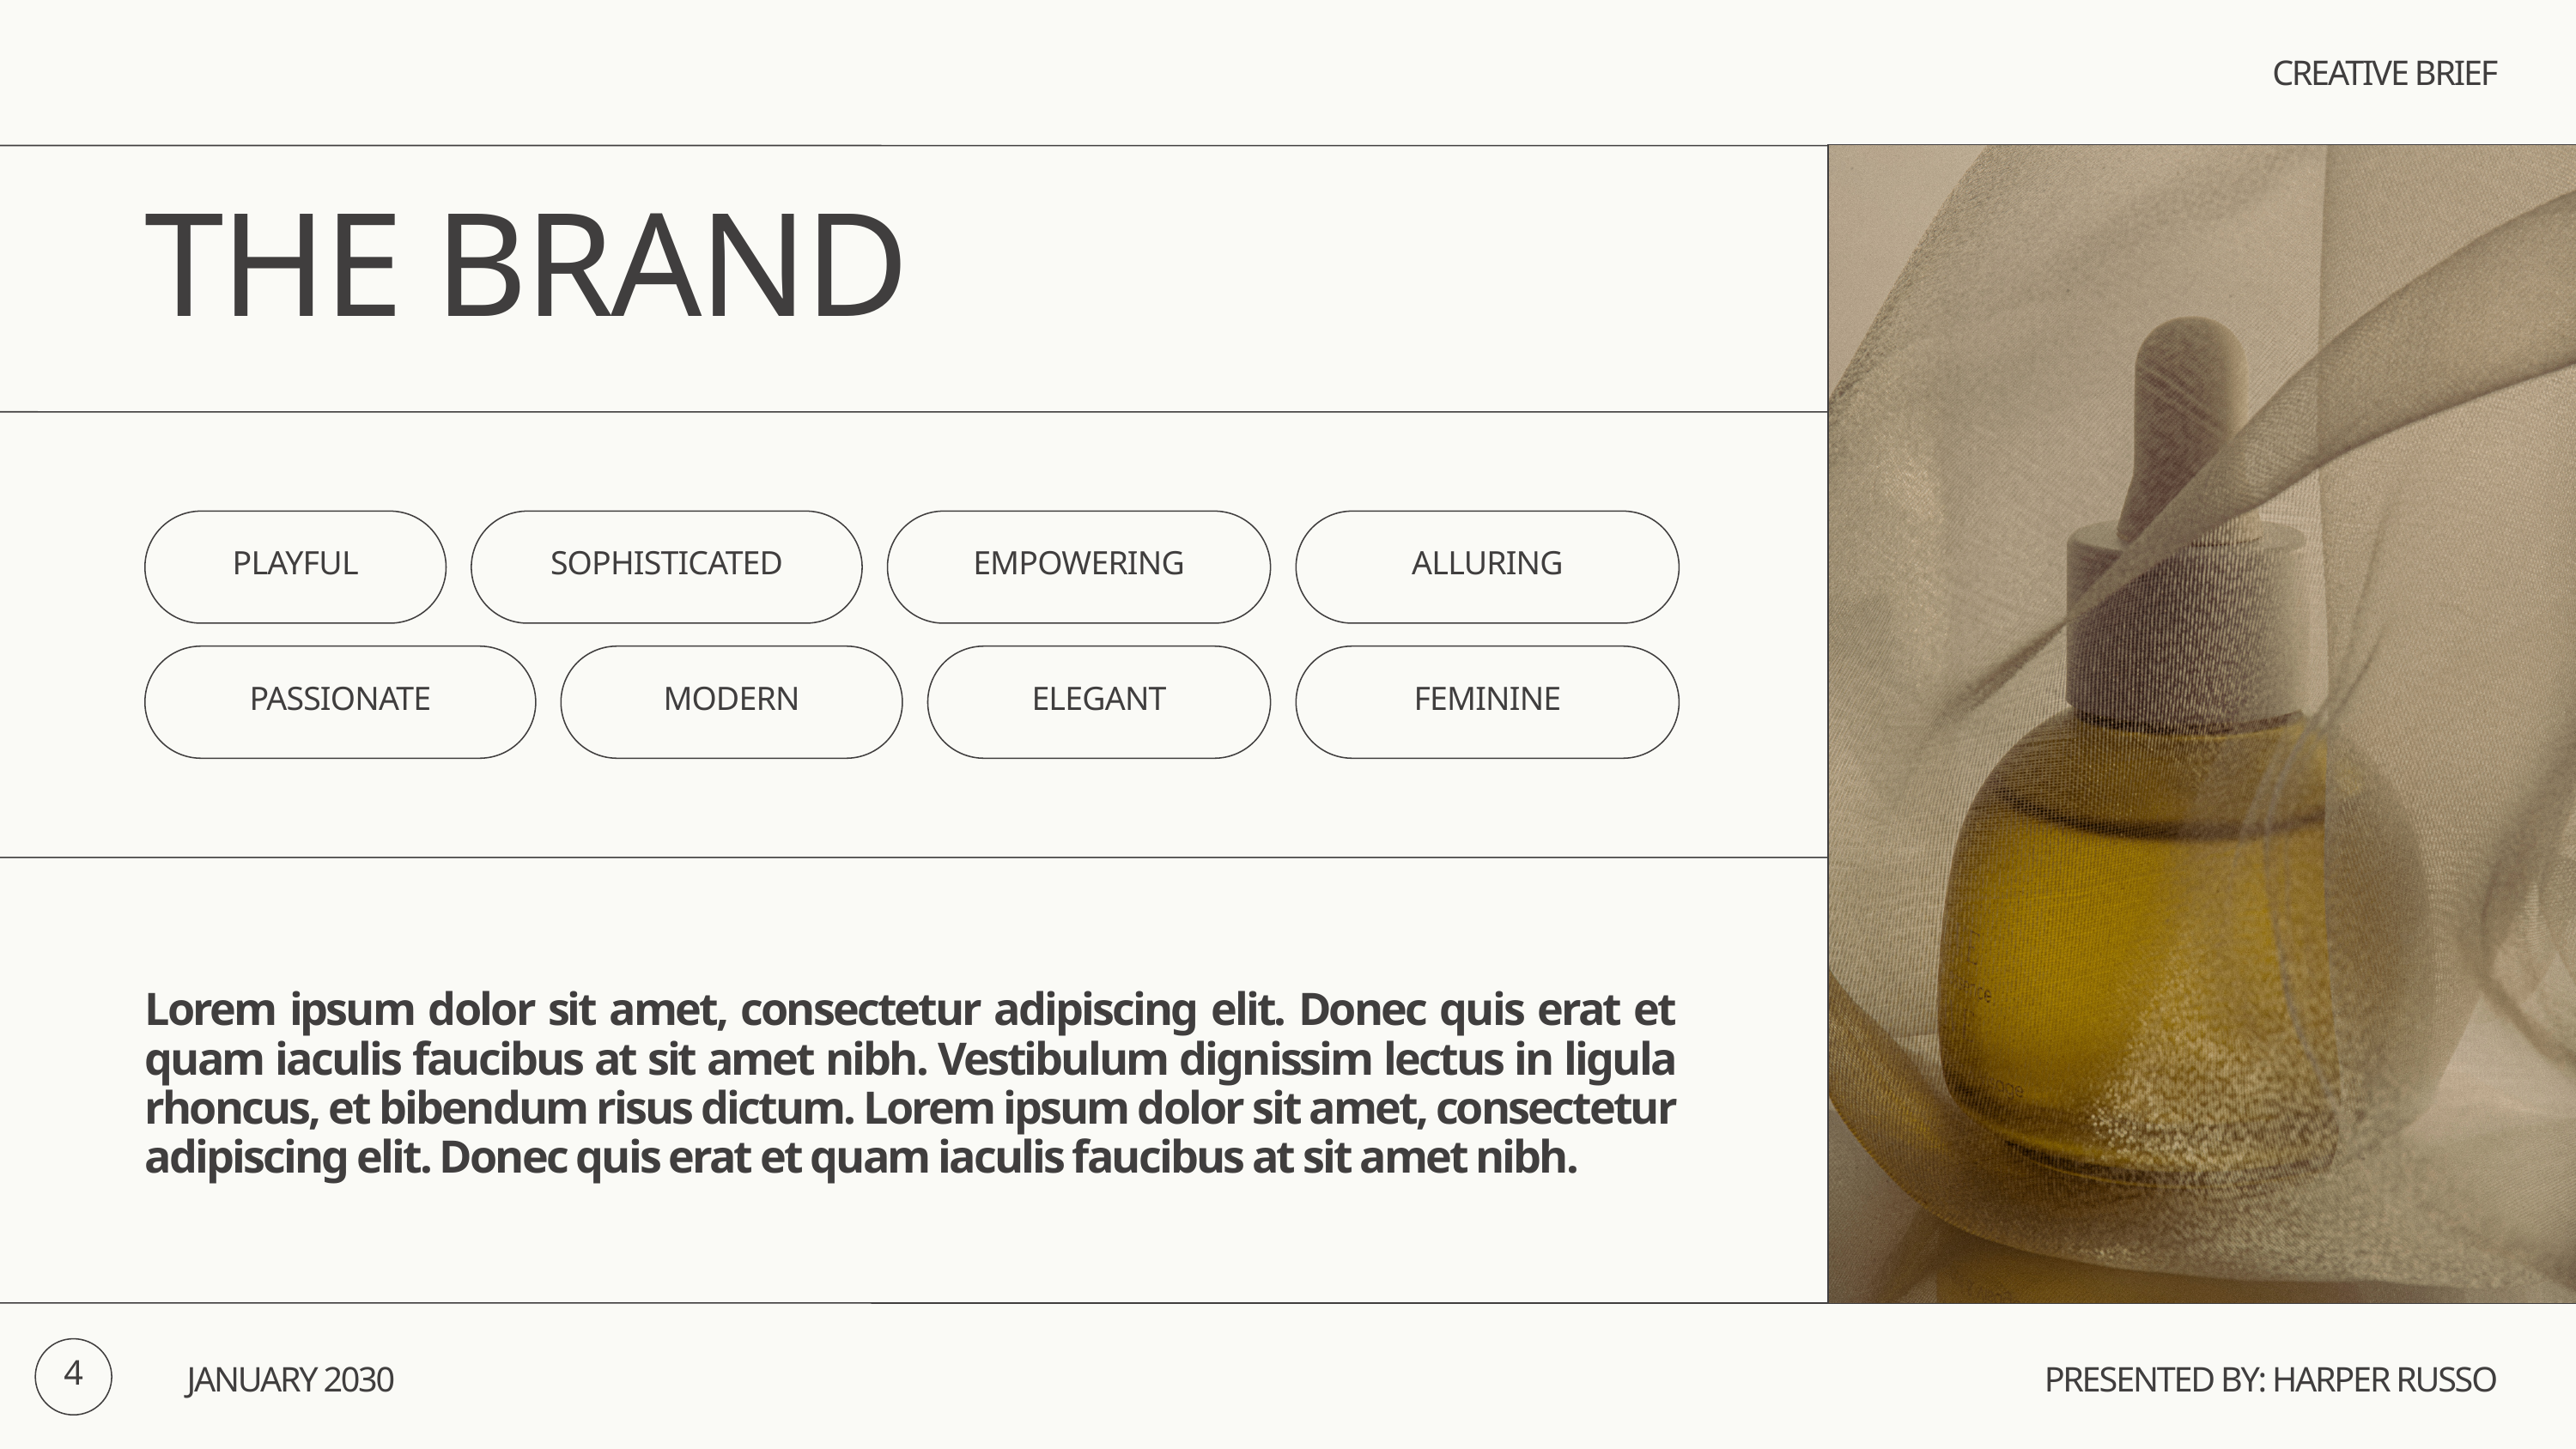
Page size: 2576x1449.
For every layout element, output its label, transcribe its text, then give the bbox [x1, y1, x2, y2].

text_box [144, 646, 537, 759]
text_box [1296, 511, 1680, 624]
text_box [927, 646, 1271, 759]
text_box PRESENTED BY: HARPER RUSSO [1901, 1351, 2499, 1399]
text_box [561, 646, 903, 759]
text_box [471, 511, 863, 624]
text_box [1296, 646, 1680, 759]
text_box CREATIVE BRIEF [1901, 44, 2499, 92]
text_box JANUARY 2030 [186, 1351, 784, 1399]
text_box THE BRAND [144, 235, 1289, 345]
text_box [887, 511, 1271, 624]
text_box Lorem ipsum dolor sit amet, consectetur adipiscing elit. Donec quis erat et quam iaculis faucibus at sit amet nibh. Vestibulum dignissim lectus in ligula rhoncus, et bibendum risus dictum. Lorem ipsum dolor sit amet, consectetur adipiscing elit. Donec quis erat et quam iaculis faucibus at sit amet nibh. [144, 985, 1675, 1183]
text_box [1828, 144, 2576, 1304]
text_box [144, 511, 447, 624]
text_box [34, 1338, 112, 1416]
